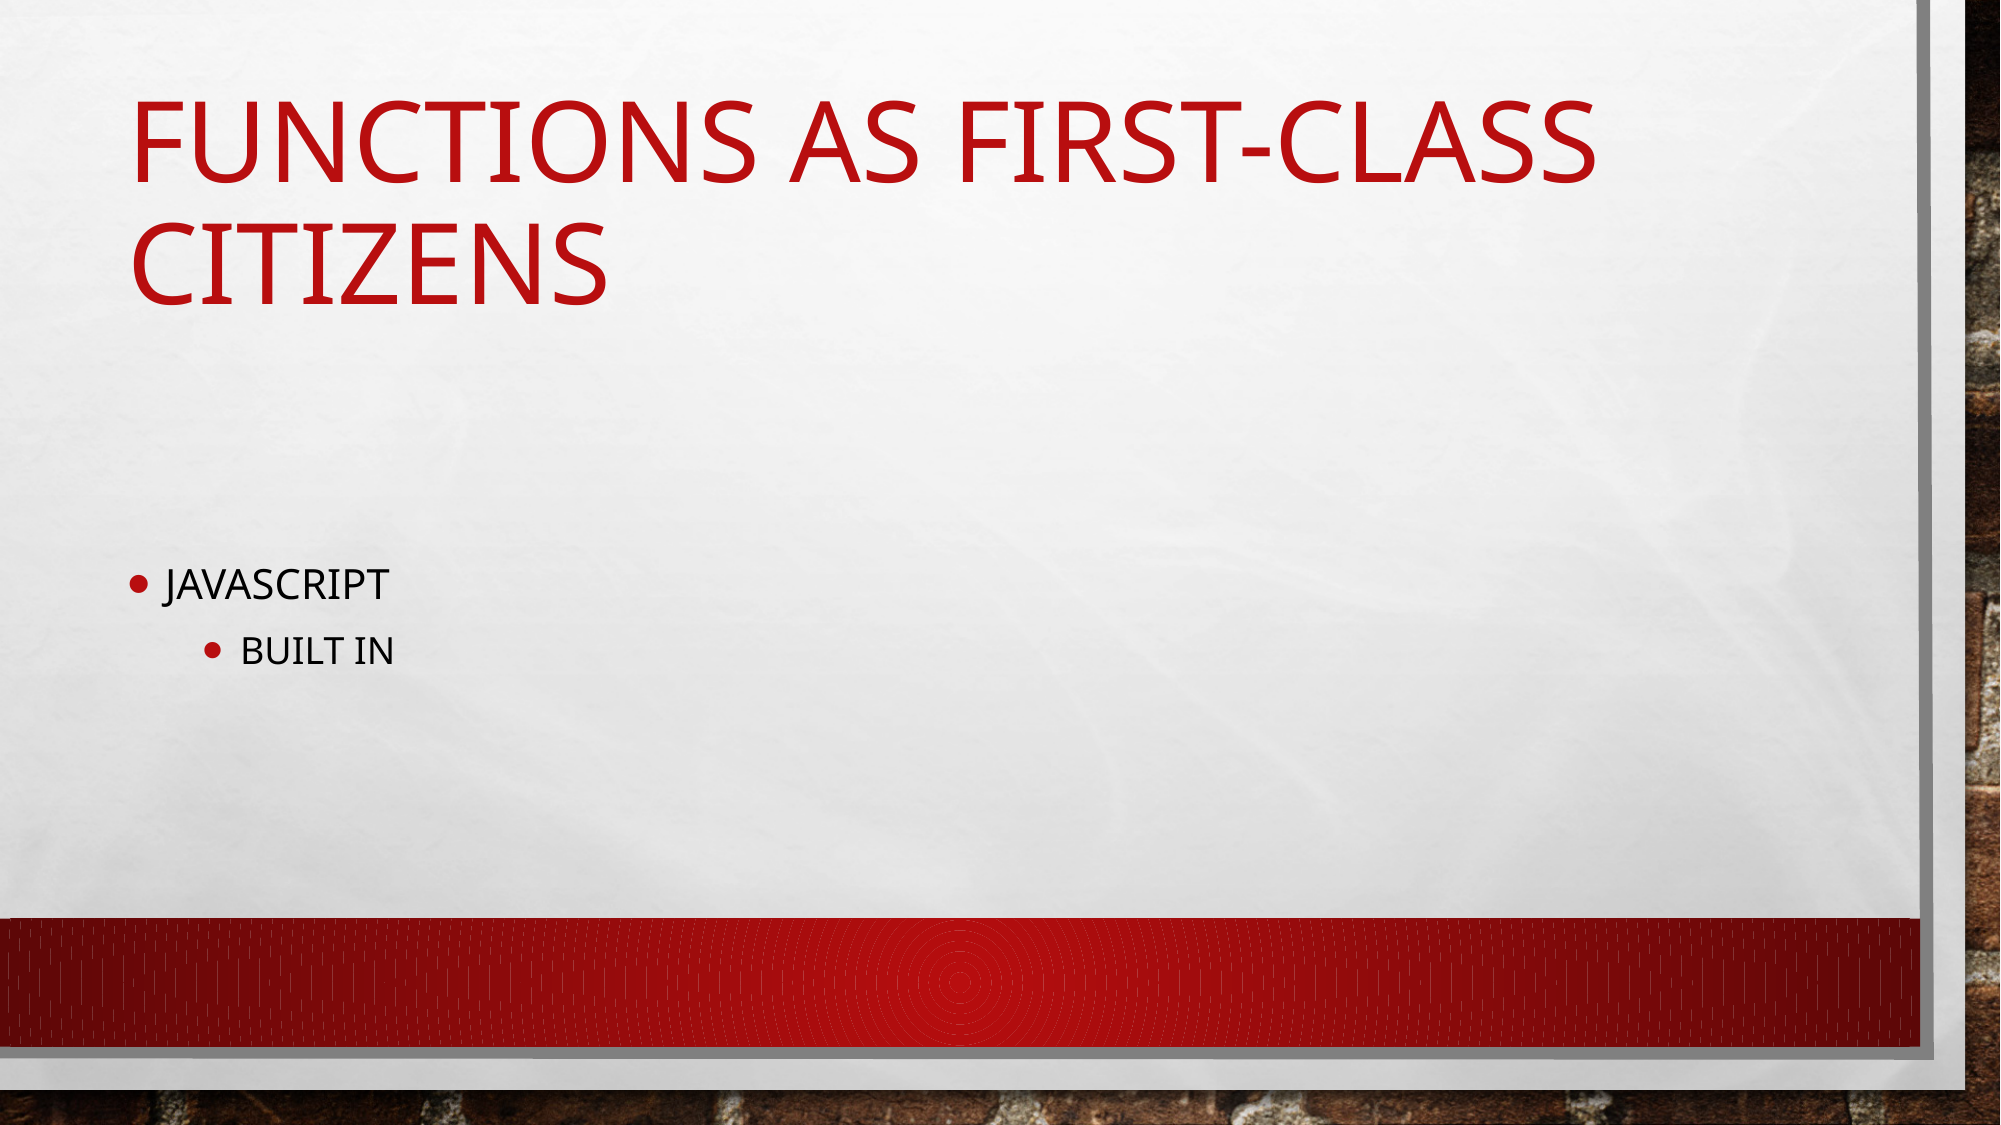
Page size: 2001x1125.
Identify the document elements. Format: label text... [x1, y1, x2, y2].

picture [0, 0, 2000, 1125]
title Functions As First-Class Citizens [112, 112, 1818, 302]
list Javascript Built in [112, 338, 1818, 882]
